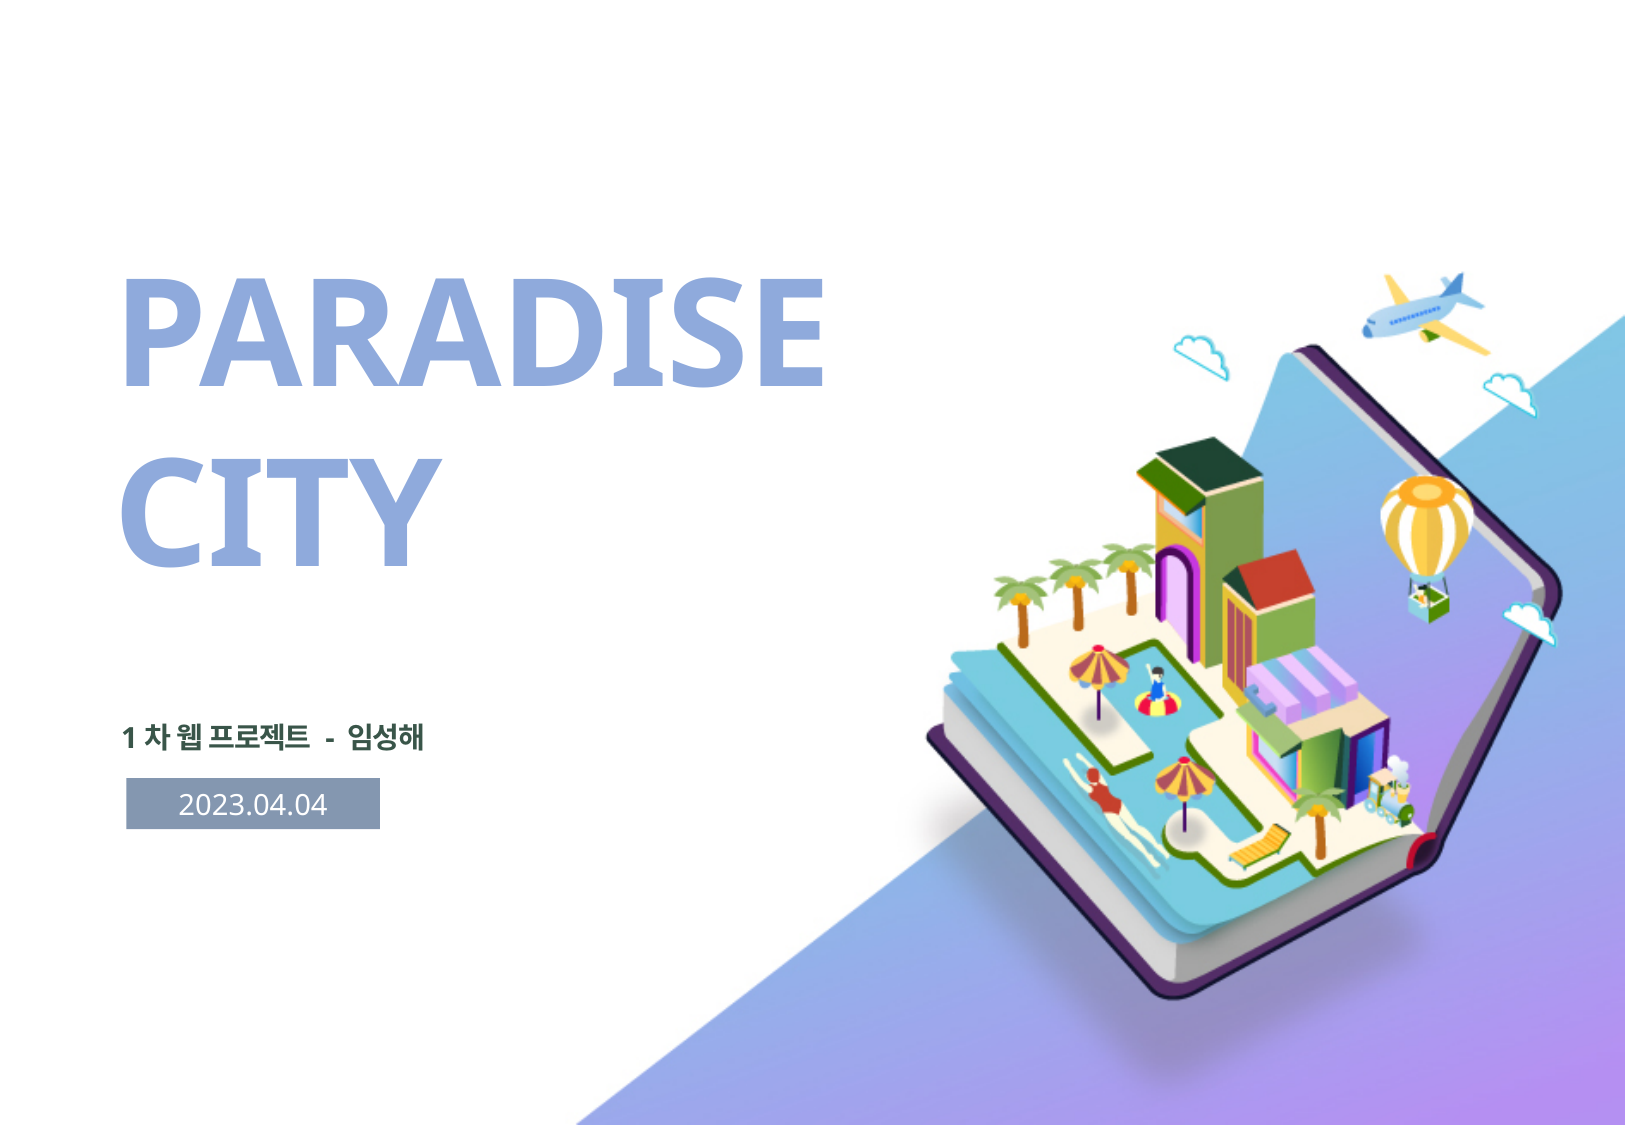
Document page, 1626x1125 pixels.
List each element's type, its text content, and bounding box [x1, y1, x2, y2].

text_box 2023.04.04 [125, 777, 381, 830]
picture [543, 242, 1625, 1125]
text_box 1차 웹 프로젝트 - 임성해 [106, 714, 543, 762]
text_box PARADISE CITY [99, 229, 1184, 605]
